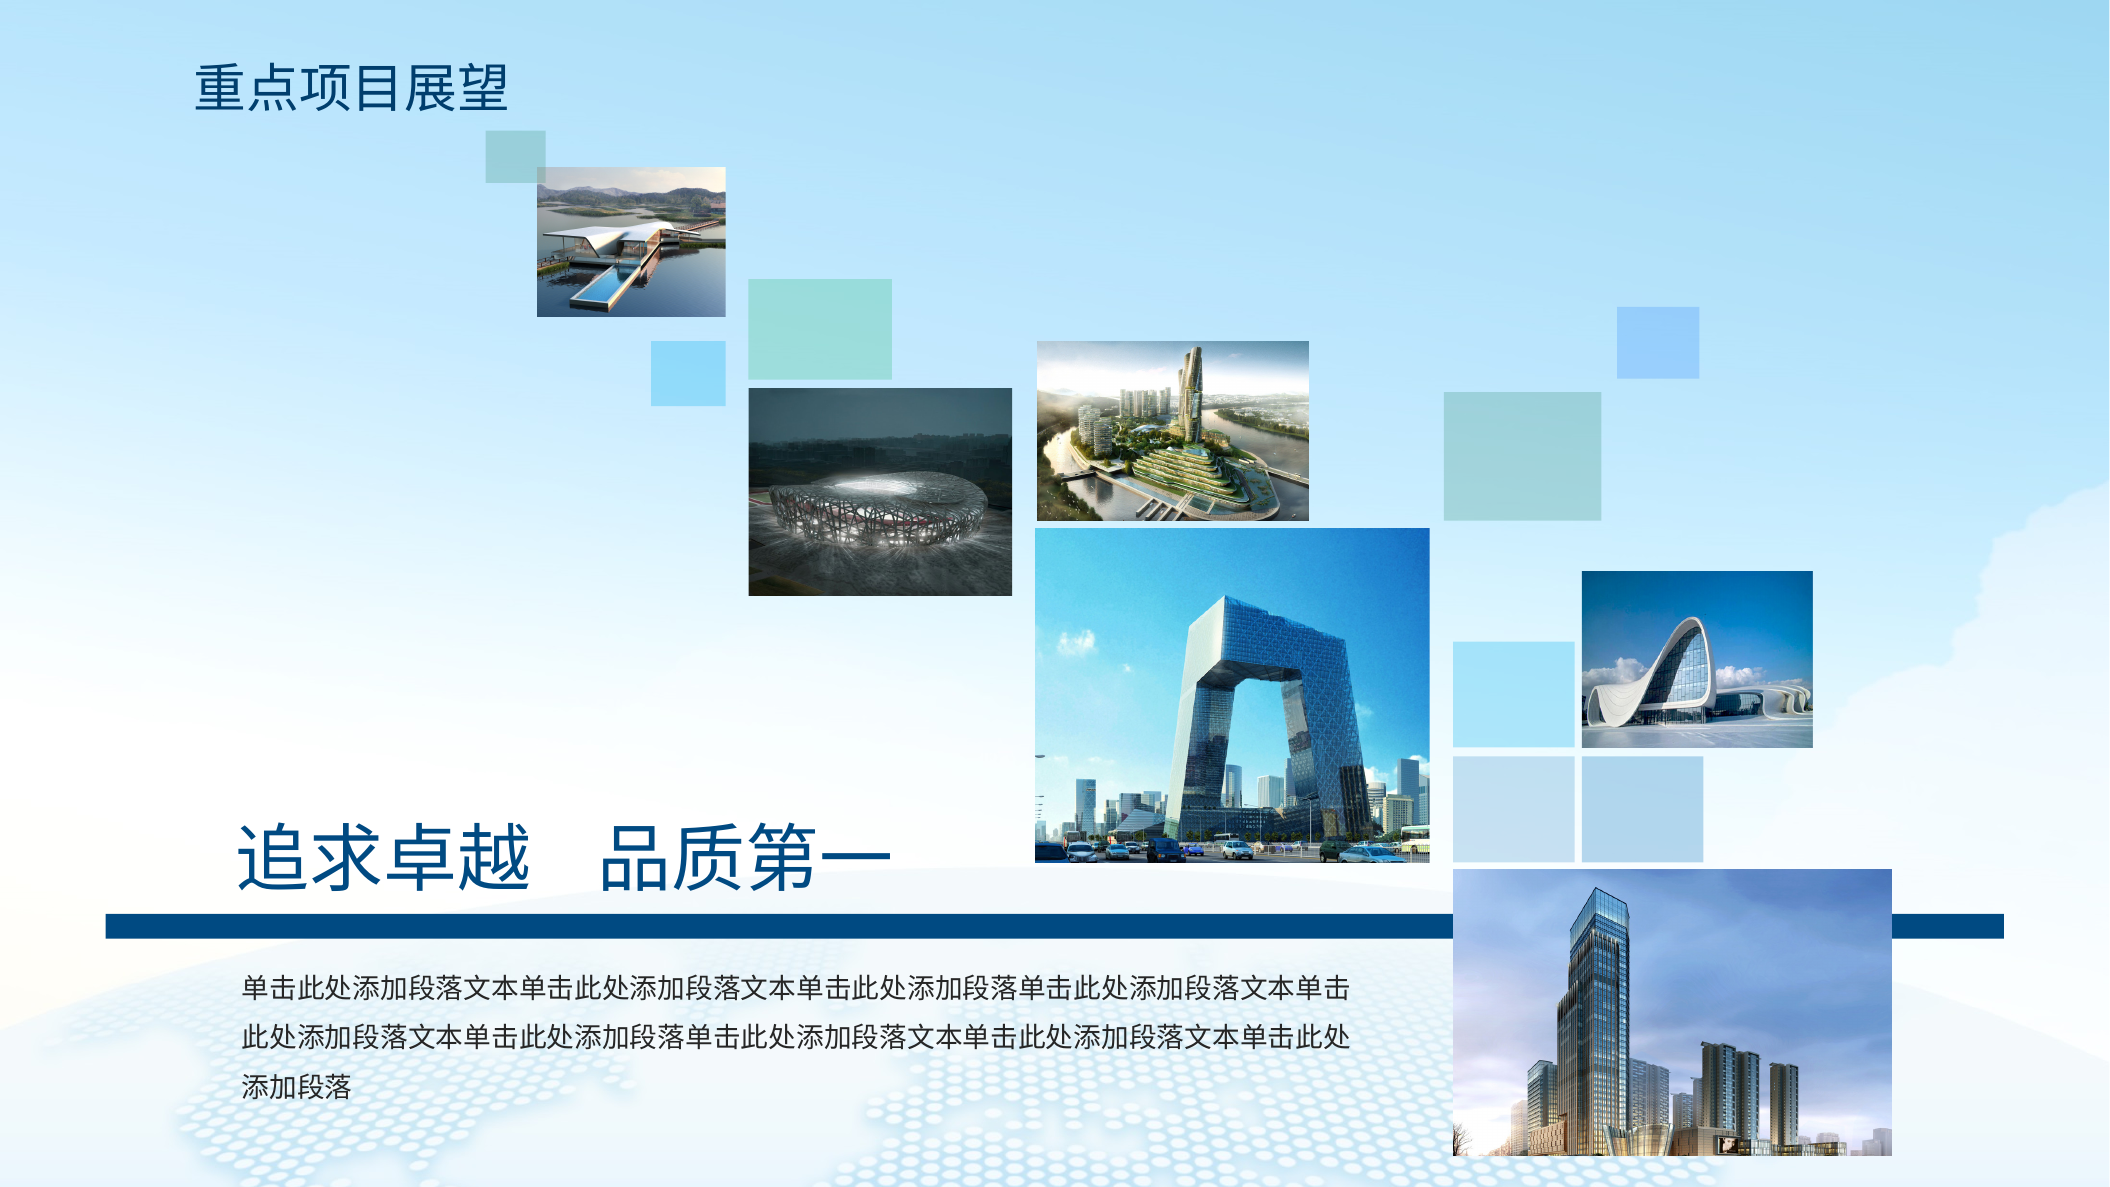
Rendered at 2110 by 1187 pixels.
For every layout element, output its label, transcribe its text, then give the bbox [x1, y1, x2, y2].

text_box [1452, 755, 1576, 863]
text_box [536, 166, 727, 317]
text_box [104, 913, 1452, 940]
text_box [1581, 571, 1814, 748]
picture [0, 0, 2110, 1187]
text_box [1616, 306, 1700, 380]
text_box [1034, 527, 1431, 863]
text_box 单击此处添加段落文本单击此处添加段落文本单击此处添加段落单击此处添加段落文本单击此处添加段落文本单击此处添加段落单击此处添加段落文本单击此处添加段落文本单击此处添加段落 [204, 944, 1384, 1156]
text_box 重点项目展望 [179, 47, 691, 126]
text_box [747, 278, 893, 381]
text_box [1443, 391, 1602, 522]
text_box [1452, 640, 1576, 748]
text_box [485, 130, 547, 184]
text_box [1452, 869, 1893, 1156]
text_box [1036, 340, 1310, 522]
text_box [747, 388, 1013, 597]
text_box [650, 340, 727, 407]
text_box 追求卓越 品质第一 [221, 803, 1036, 908]
text_box [1581, 755, 1704, 863]
text_box [1893, 913, 2005, 940]
